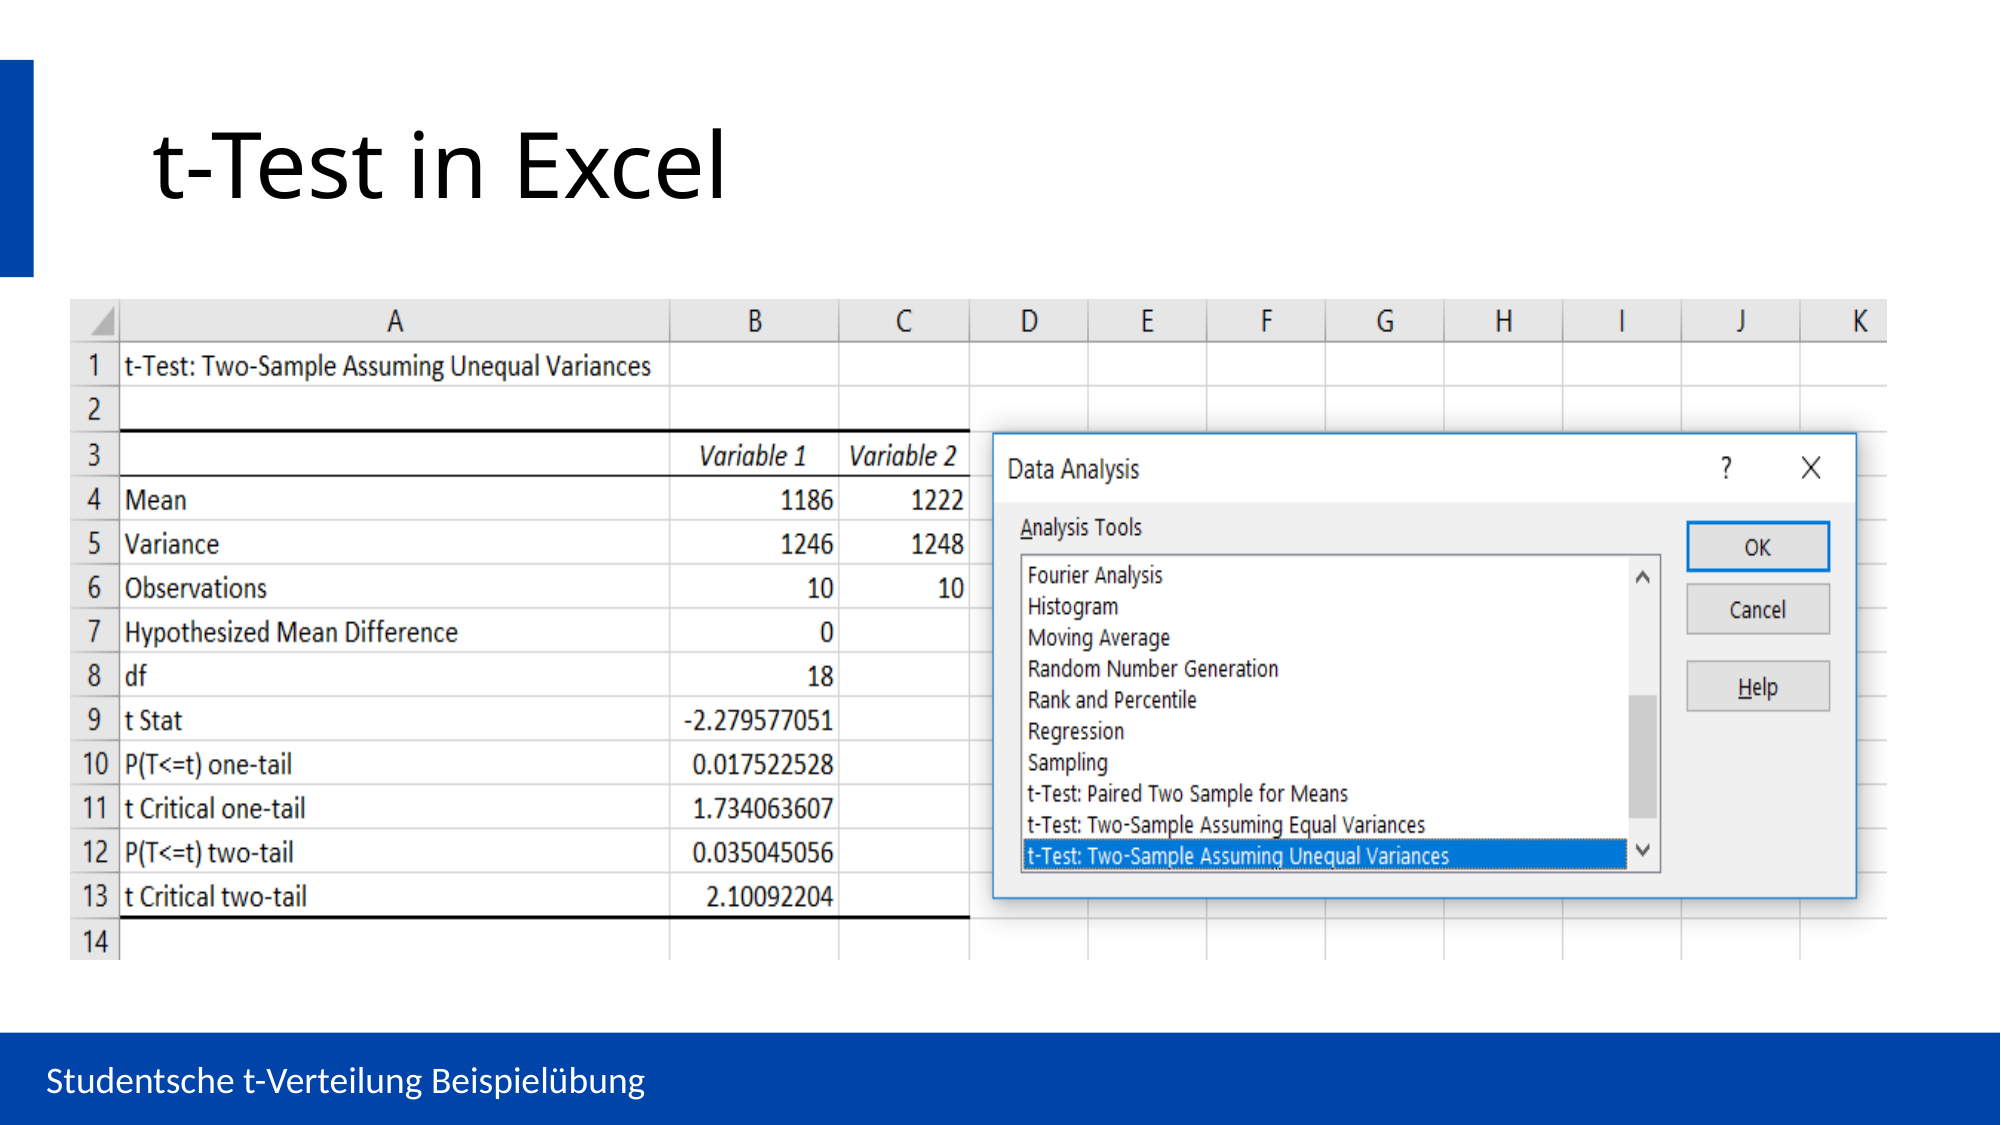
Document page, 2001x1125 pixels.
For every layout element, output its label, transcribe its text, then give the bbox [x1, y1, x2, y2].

footer Studentsche t-Verteilung Beispielübung [31, 1048, 1071, 1109]
title t-Test in Excel [137, 59, 1863, 278]
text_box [70, 299, 1887, 960]
